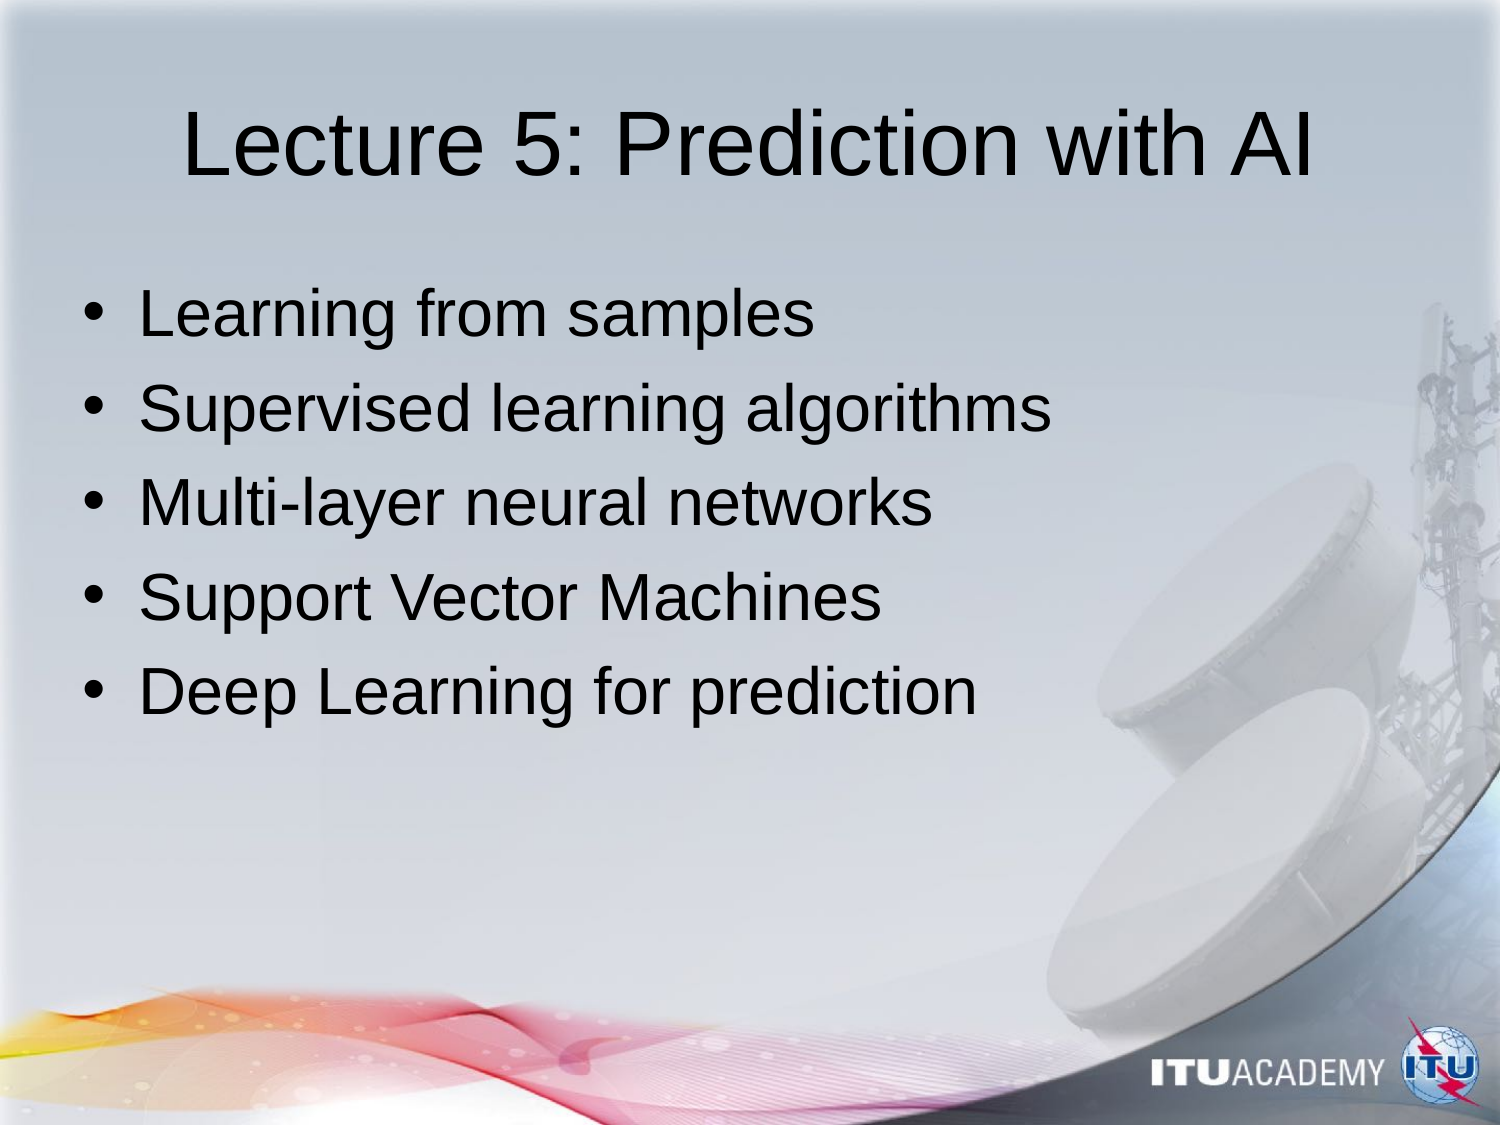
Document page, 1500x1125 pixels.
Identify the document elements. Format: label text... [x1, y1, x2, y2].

title Lecture 5: Prediction with AI [74, 44, 1426, 234]
list Learning from samples Supervised learning algorithms Multi-layer neural networks Support Vector Machines Deep Learning for prediction [74, 261, 1426, 1006]
picture [0, 0, 1500, 1125]
